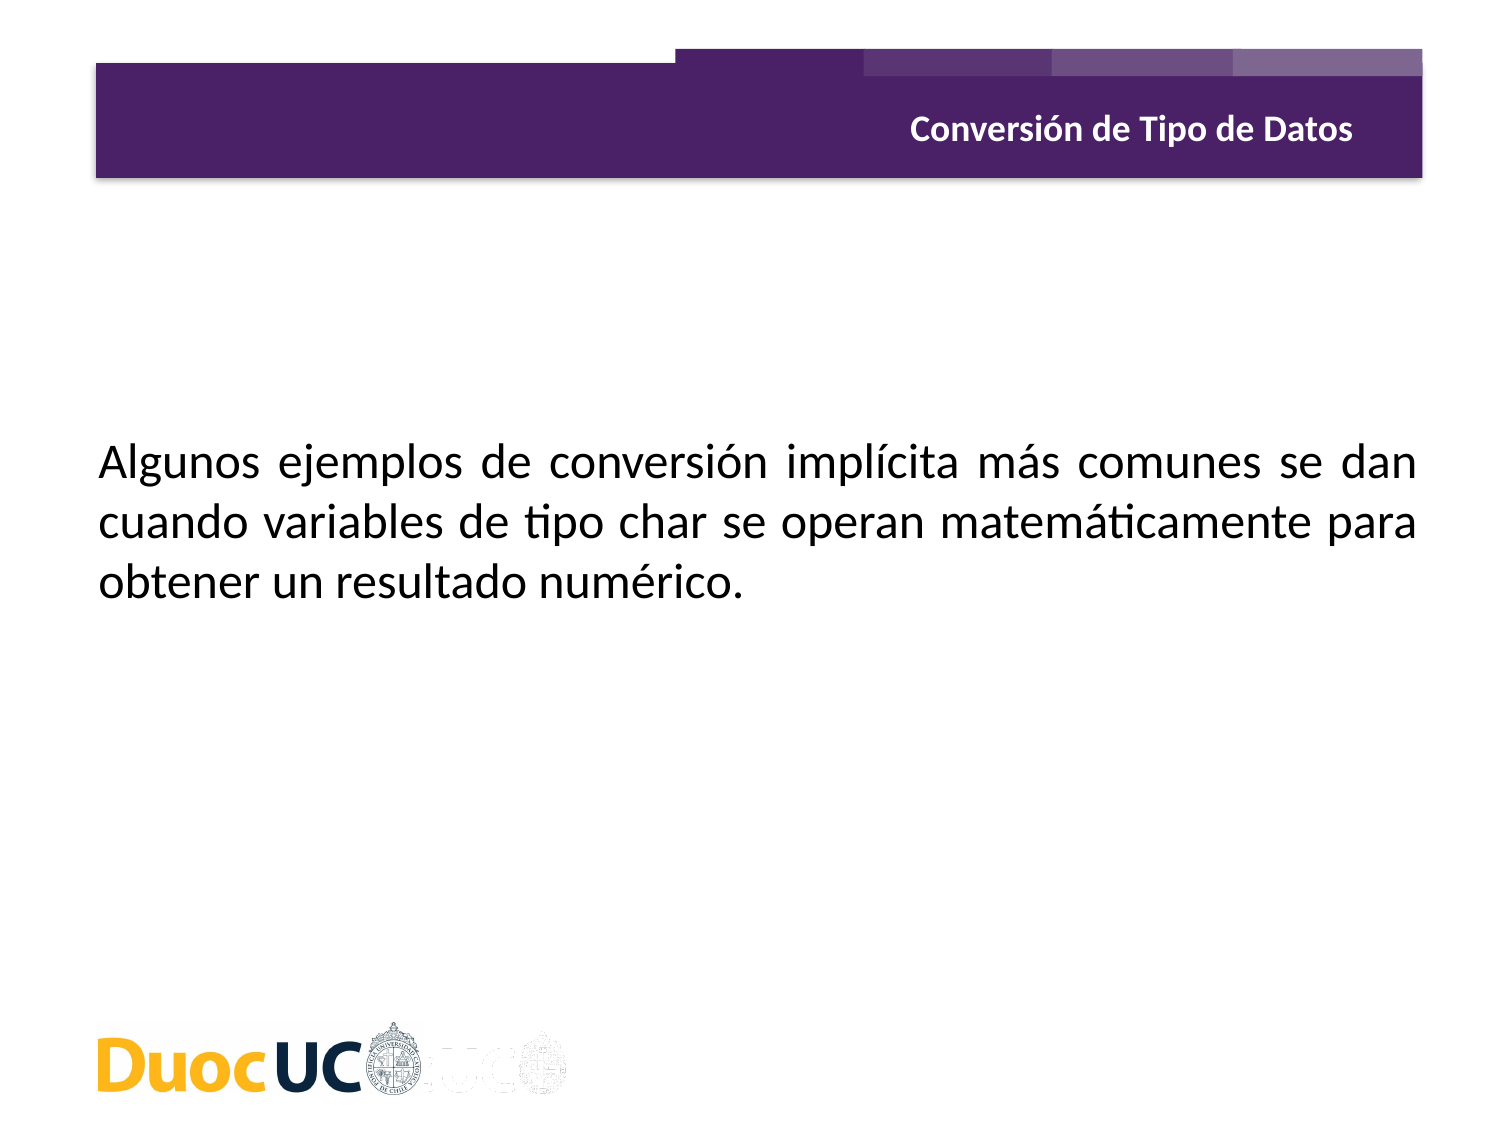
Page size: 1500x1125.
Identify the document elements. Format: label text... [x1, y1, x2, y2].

text_box Conversión de Tipo de Datos [870, 96, 1402, 158]
list Algunos ejemplos de conversión implícita más comunes se dan cuando variables de tipo char se operan matemáticamente para obtener un resultado numérico. [83, 420, 1434, 650]
picture [96, 1021, 566, 1095]
